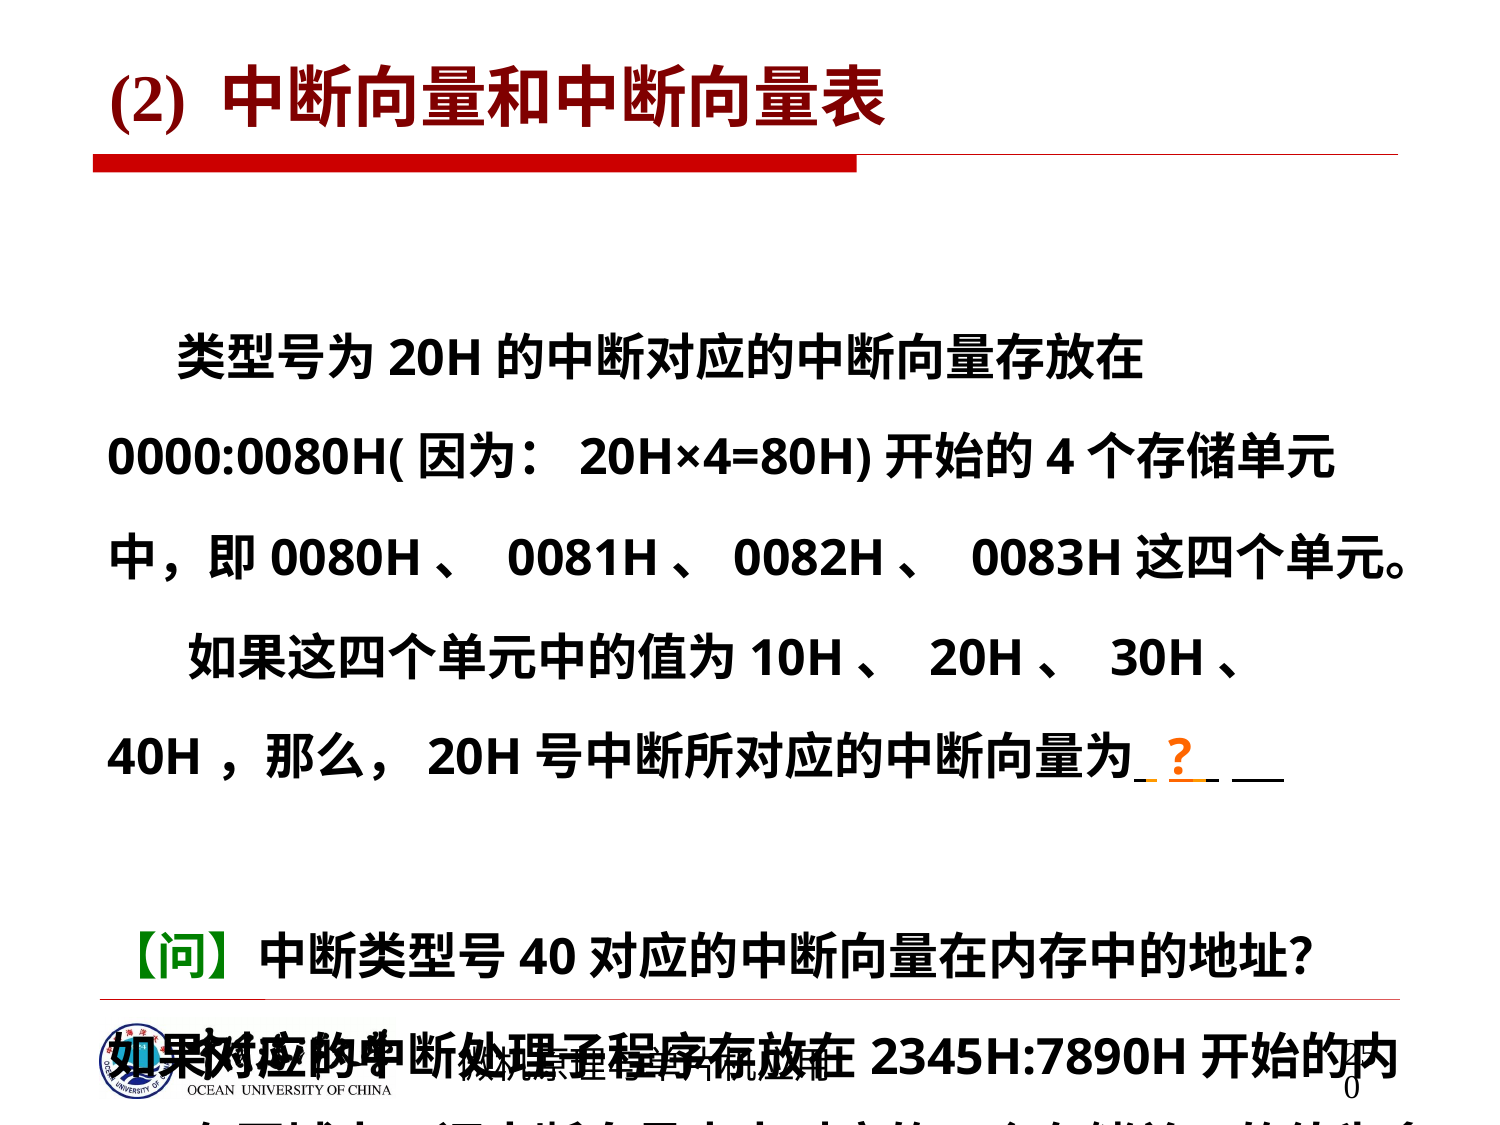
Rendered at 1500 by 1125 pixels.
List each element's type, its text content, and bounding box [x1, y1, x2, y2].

slide_number 250 [1328, 1024, 1407, 1103]
picture [99, 1017, 396, 1099]
list 类型号为20H的中断对应的中断向量存放在 0000:0080H(因为：20H×4=80H)开始的4个存储单元 中，即0080H、 0081H、0082H、 0083H这四个单元。 如果这四个单元中的值为10H、 20H、 30H、 40H，那么，20H号中断所对应的中断向量为 ? 【问】中断类型号40对应的中断向量在内存中的地址？ 如果对应的中断处理子程序存放在2345H:7890H开始的内存区域中，问中断向量表中对应的四个存储单元的值为多少？ [92, 287, 1459, 988]
title (2) 中断向量和中断向量表 [94, 30, 1407, 143]
